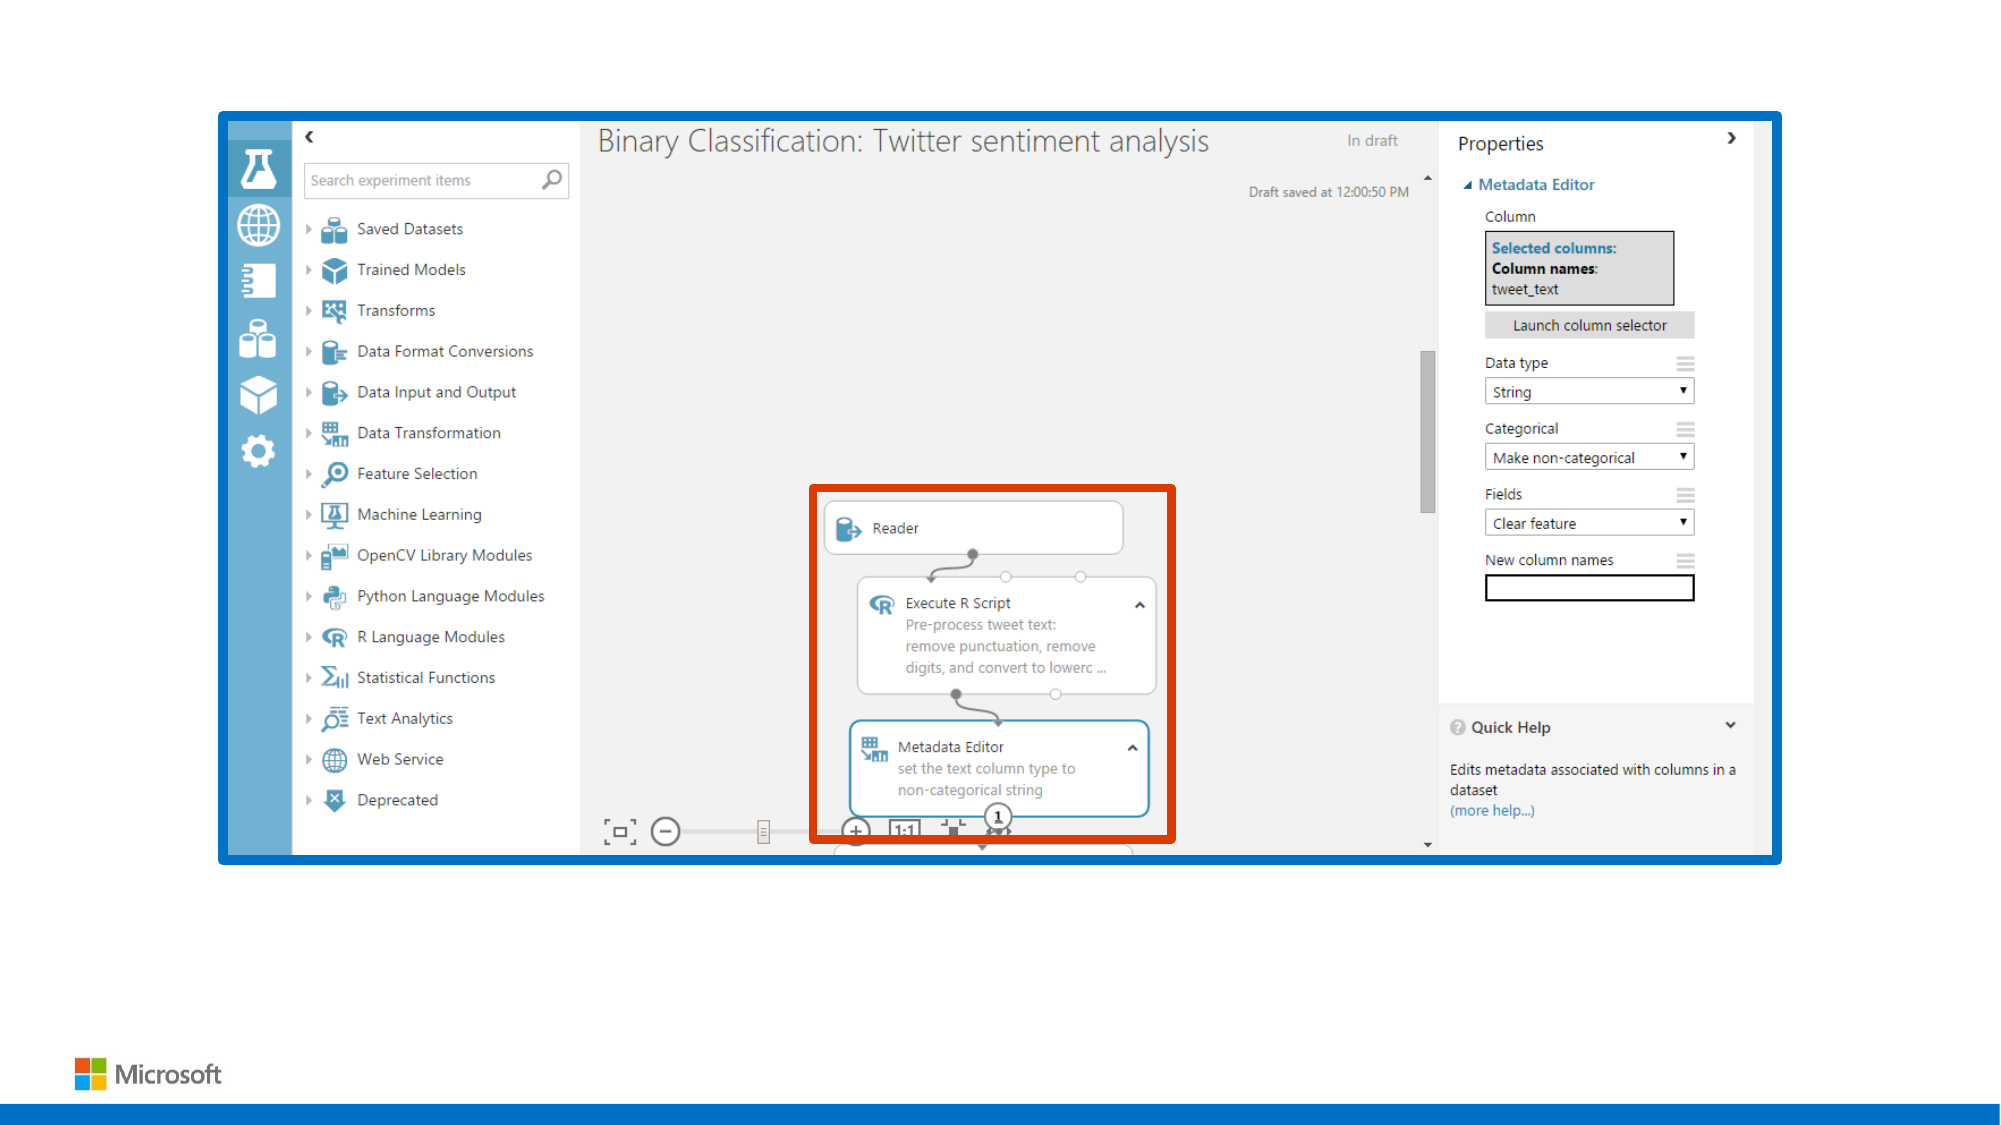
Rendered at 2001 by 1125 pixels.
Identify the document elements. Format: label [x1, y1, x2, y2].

picture [72, 1055, 226, 1095]
picture [227, 121, 1773, 855]
